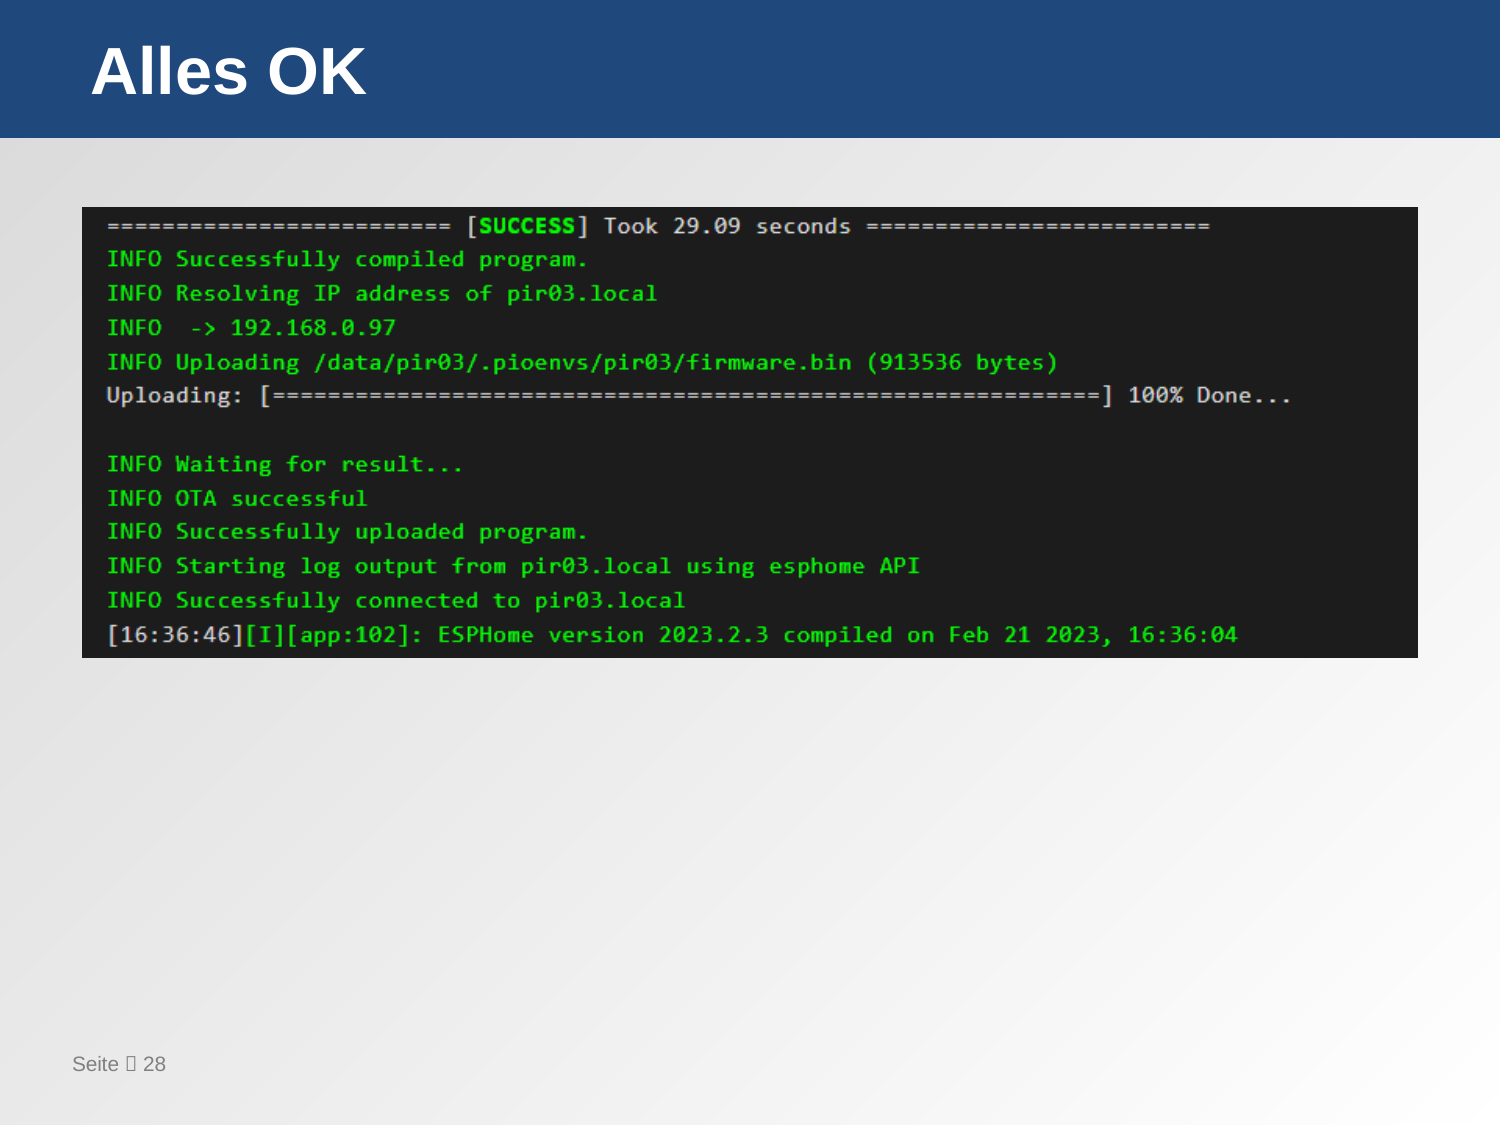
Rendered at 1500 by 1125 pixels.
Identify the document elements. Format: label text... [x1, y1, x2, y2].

picture [81, 207, 1419, 659]
title Alles OK [75, 20, 1425, 208]
